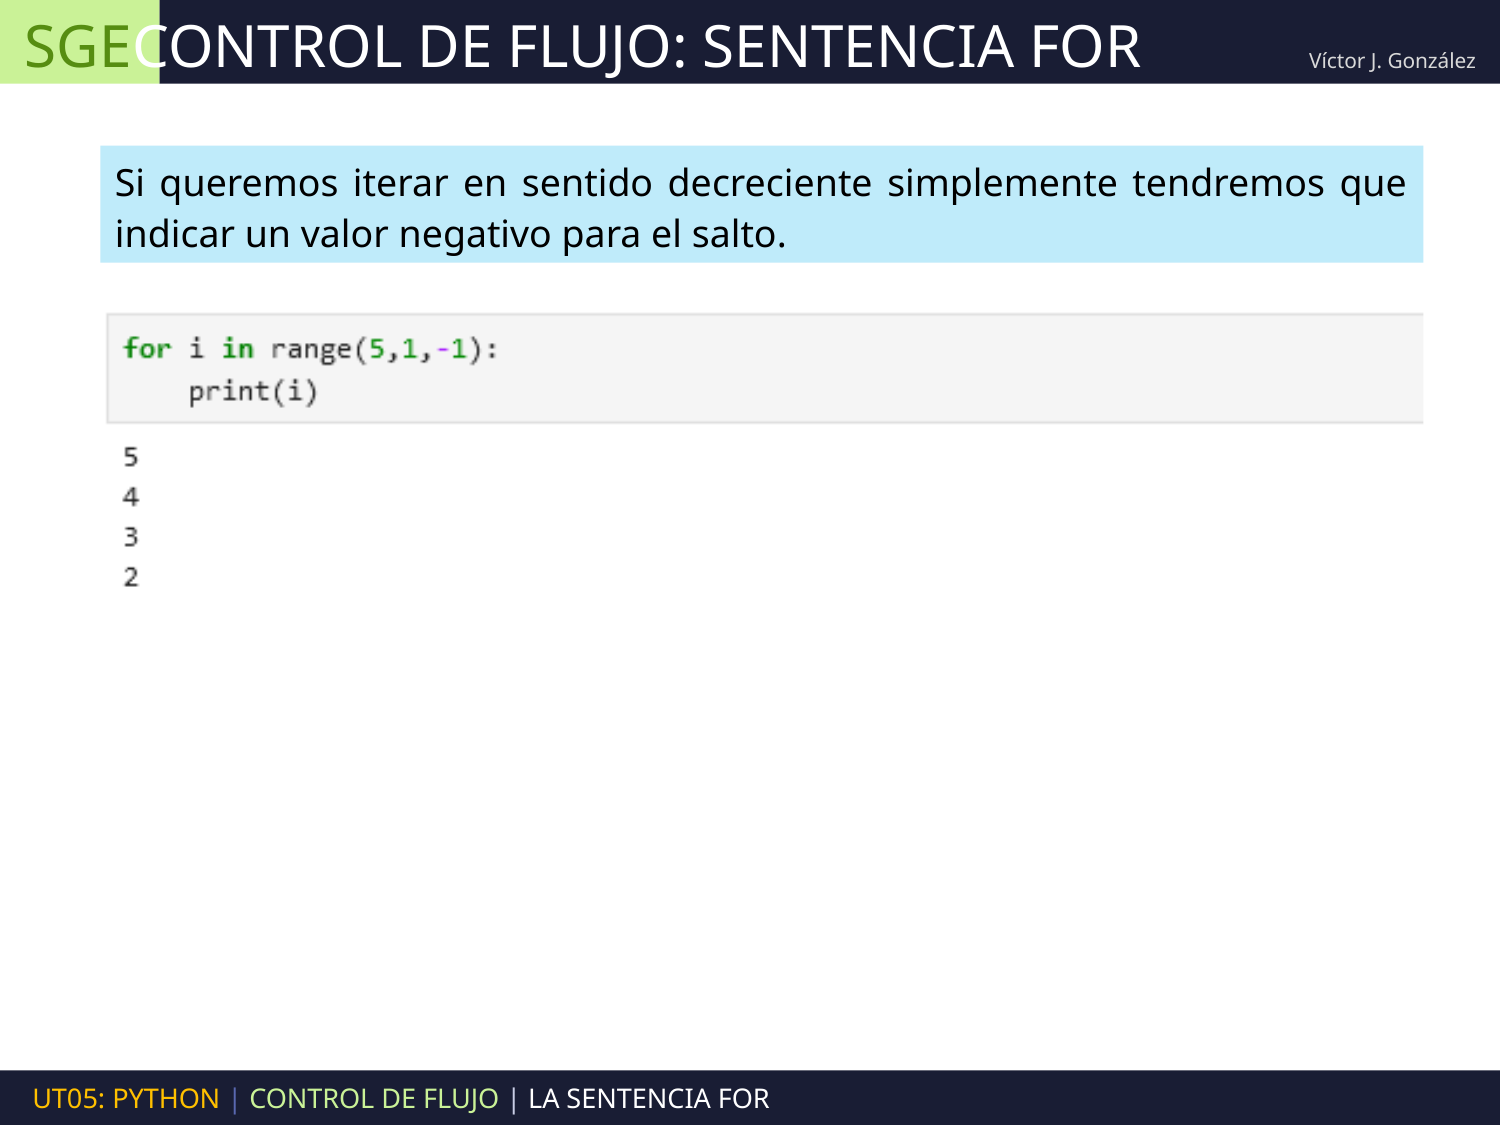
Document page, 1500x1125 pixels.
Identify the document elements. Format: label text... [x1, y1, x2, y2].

text_box Víctor J. González [1294, 40, 1491, 80]
text_box CONTROL DE FLUJO: SENTENCIA FOR [147, 1, 1158, 86]
text_box Si queremos iterar en sentido decreciente simplemente tendremos que indicar un valor negativo para el salto. [100, 145, 1424, 263]
text_box [161, 0, 1500, 86]
text_box UT05: PYTHON | CONTROL DE FLUJO | LA SENTENCIA FOR [17, 1073, 1500, 1122]
text_box [0, 1068, 1500, 1125]
picture [100, 302, 1424, 601]
text_box SGE [10, 1, 147, 86]
text_box [0, 0, 161, 86]
